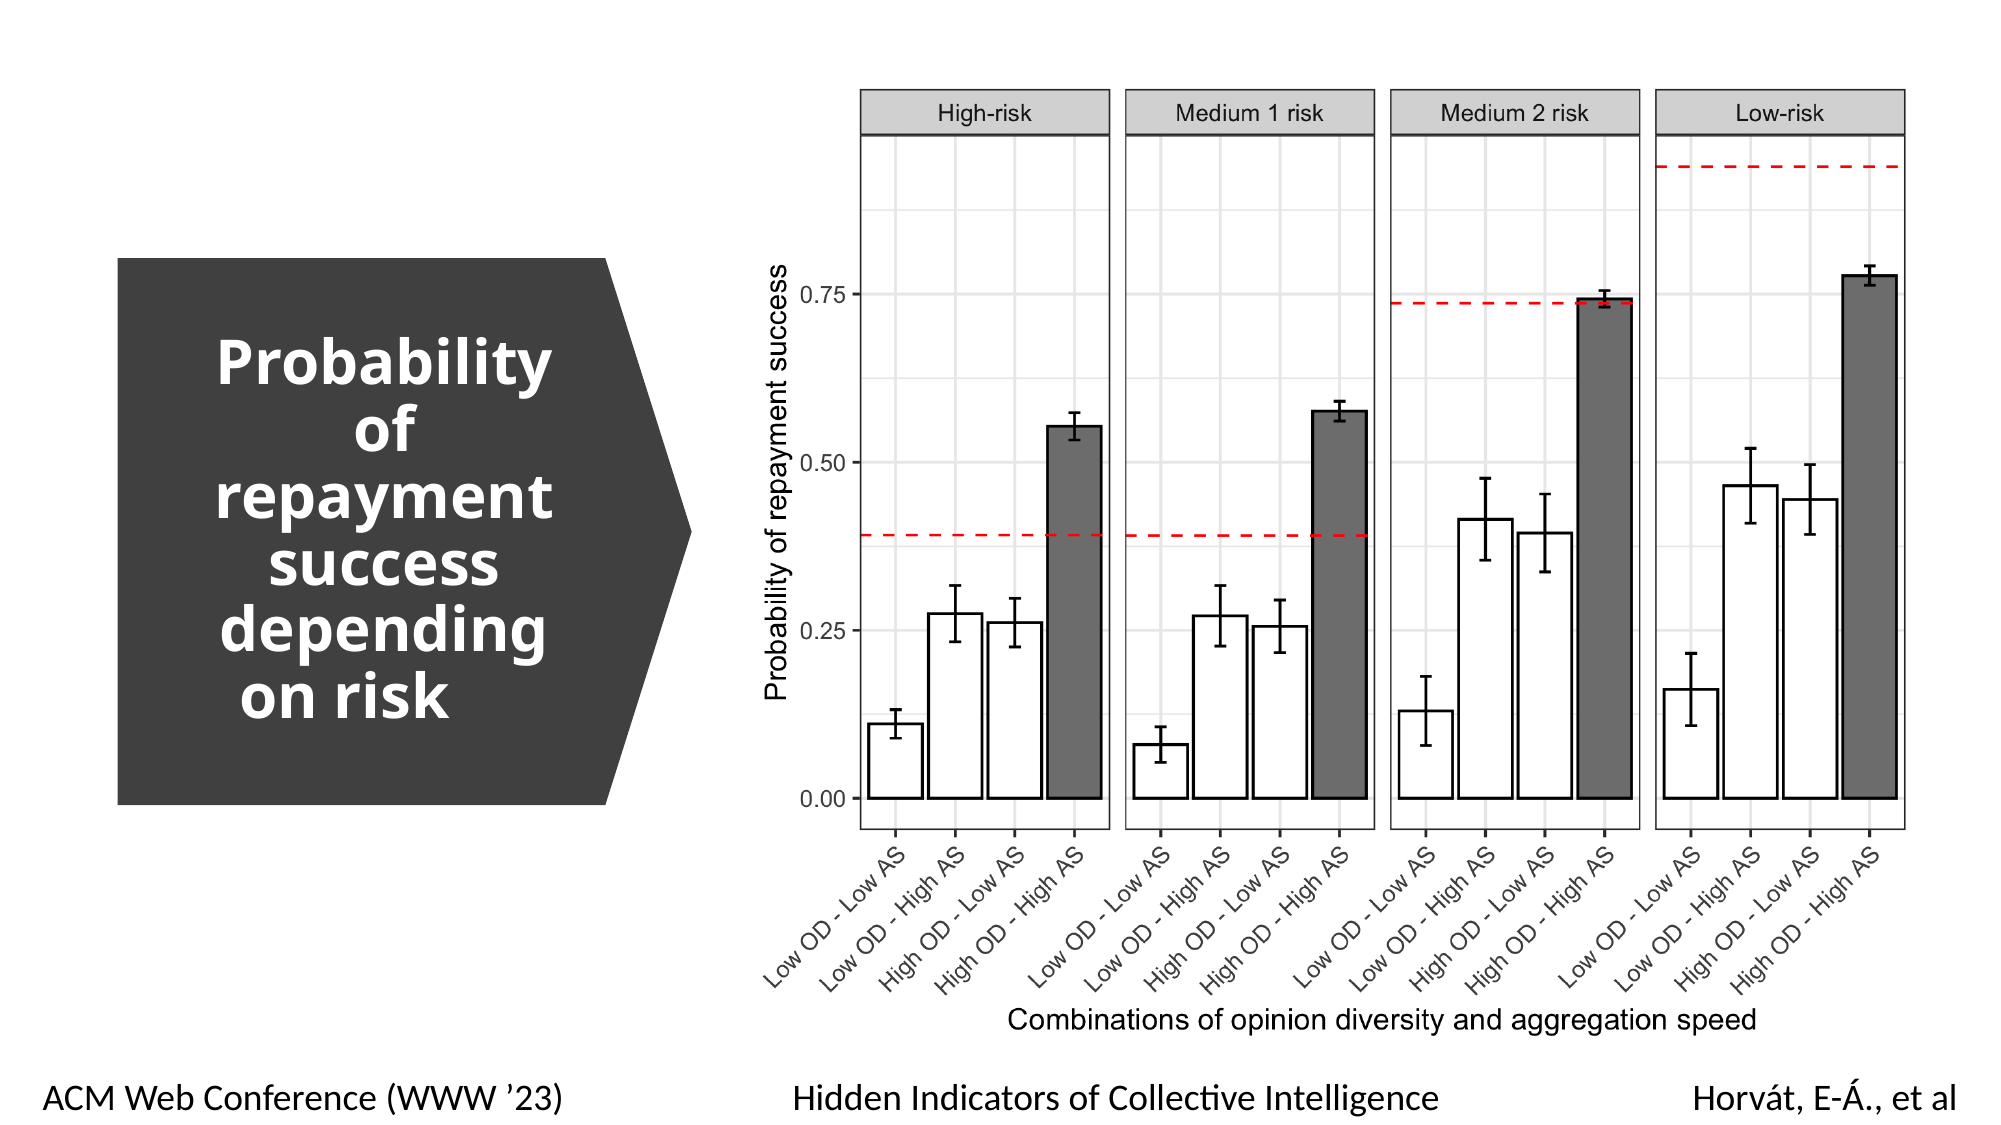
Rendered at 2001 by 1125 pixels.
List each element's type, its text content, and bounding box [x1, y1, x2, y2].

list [749, 74, 1920, 1050]
text_box ACM Web Conference (WWW ’23) Hidden Indicators of Collective Intelligence Horvát, E-Á., et al [0, 1065, 2000, 1125]
text_box [116, 257, 693, 807]
text_box Probability of repayment success depending on risk [168, 322, 601, 741]
